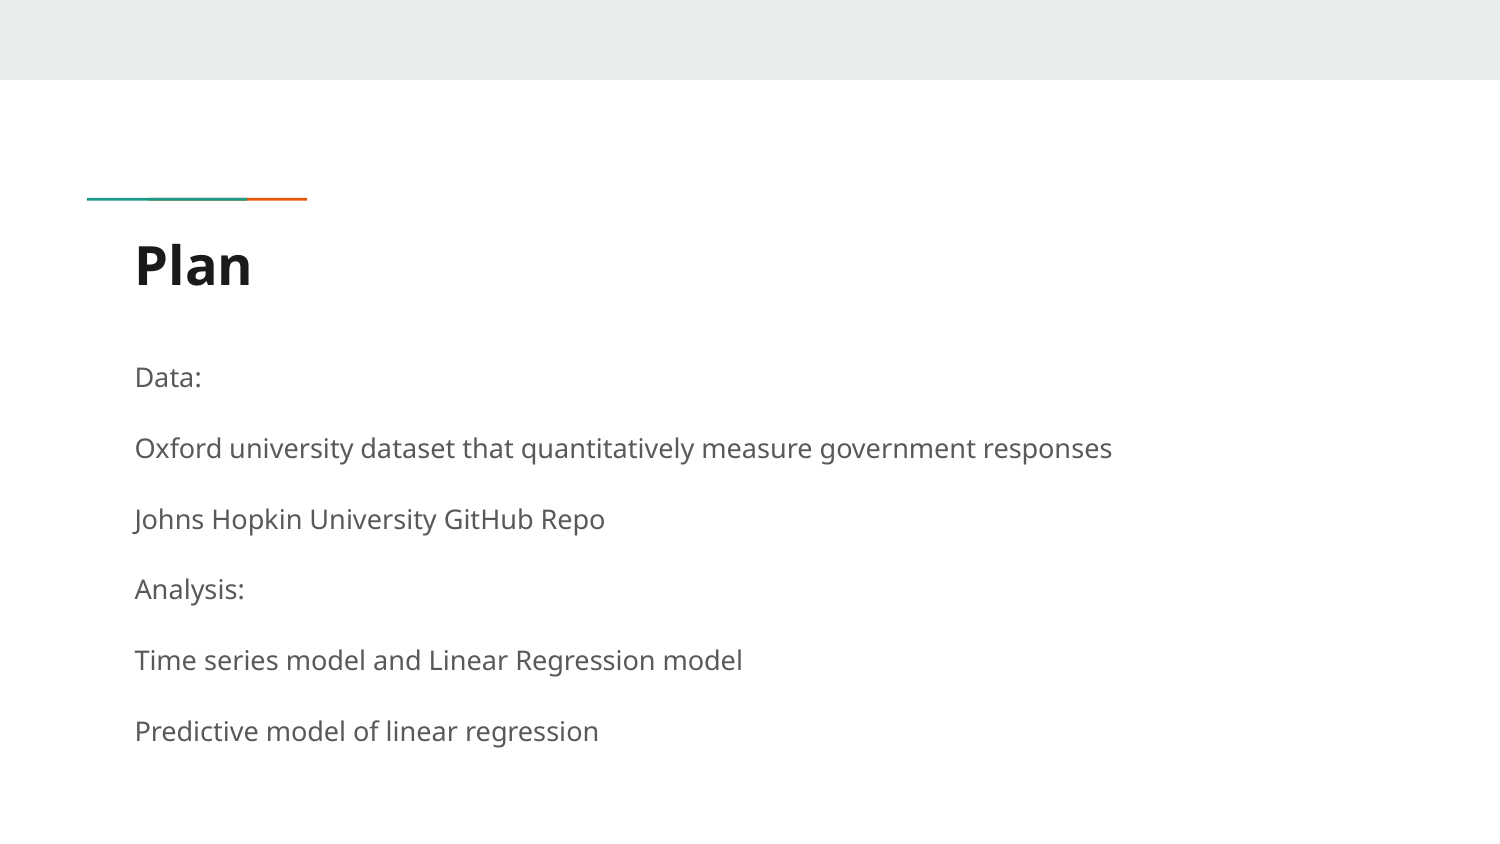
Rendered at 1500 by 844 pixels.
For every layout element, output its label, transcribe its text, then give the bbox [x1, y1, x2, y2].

list Data: Oxford university dataset that quantitatively measure government responses Johns Hopkin University GitHub Repo Analysis: Time series model and Linear Regression model Predictive model of linear regression [119, 341, 1381, 798]
title Plan [119, 216, 1381, 305]
